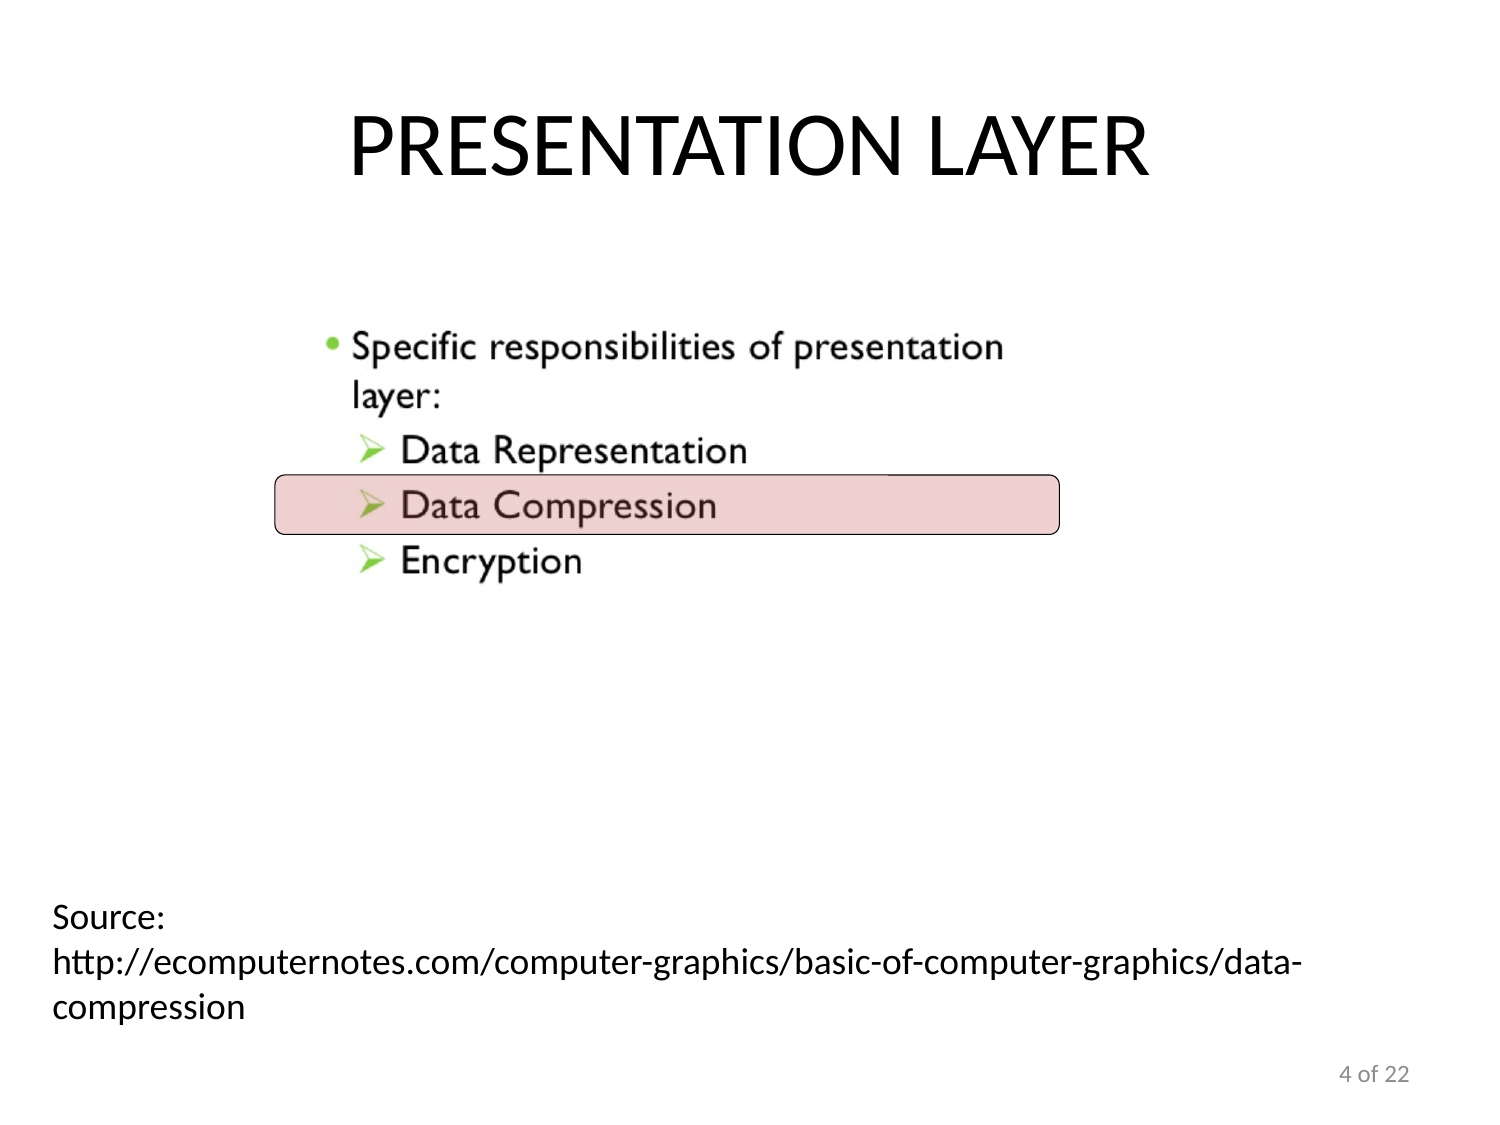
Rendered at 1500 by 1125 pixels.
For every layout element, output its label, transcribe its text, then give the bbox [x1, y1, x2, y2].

slide_number 4 of 22 [1074, 1042, 1425, 1103]
text_box Source: http://ecomputernotes.com/computer-graphics/basic-of-computer-graphics/data-compression [37, 885, 1475, 1035]
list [299, 319, 1060, 616]
text_box [272, 472, 294, 537]
title Presentation Layer [75, 45, 1425, 233]
